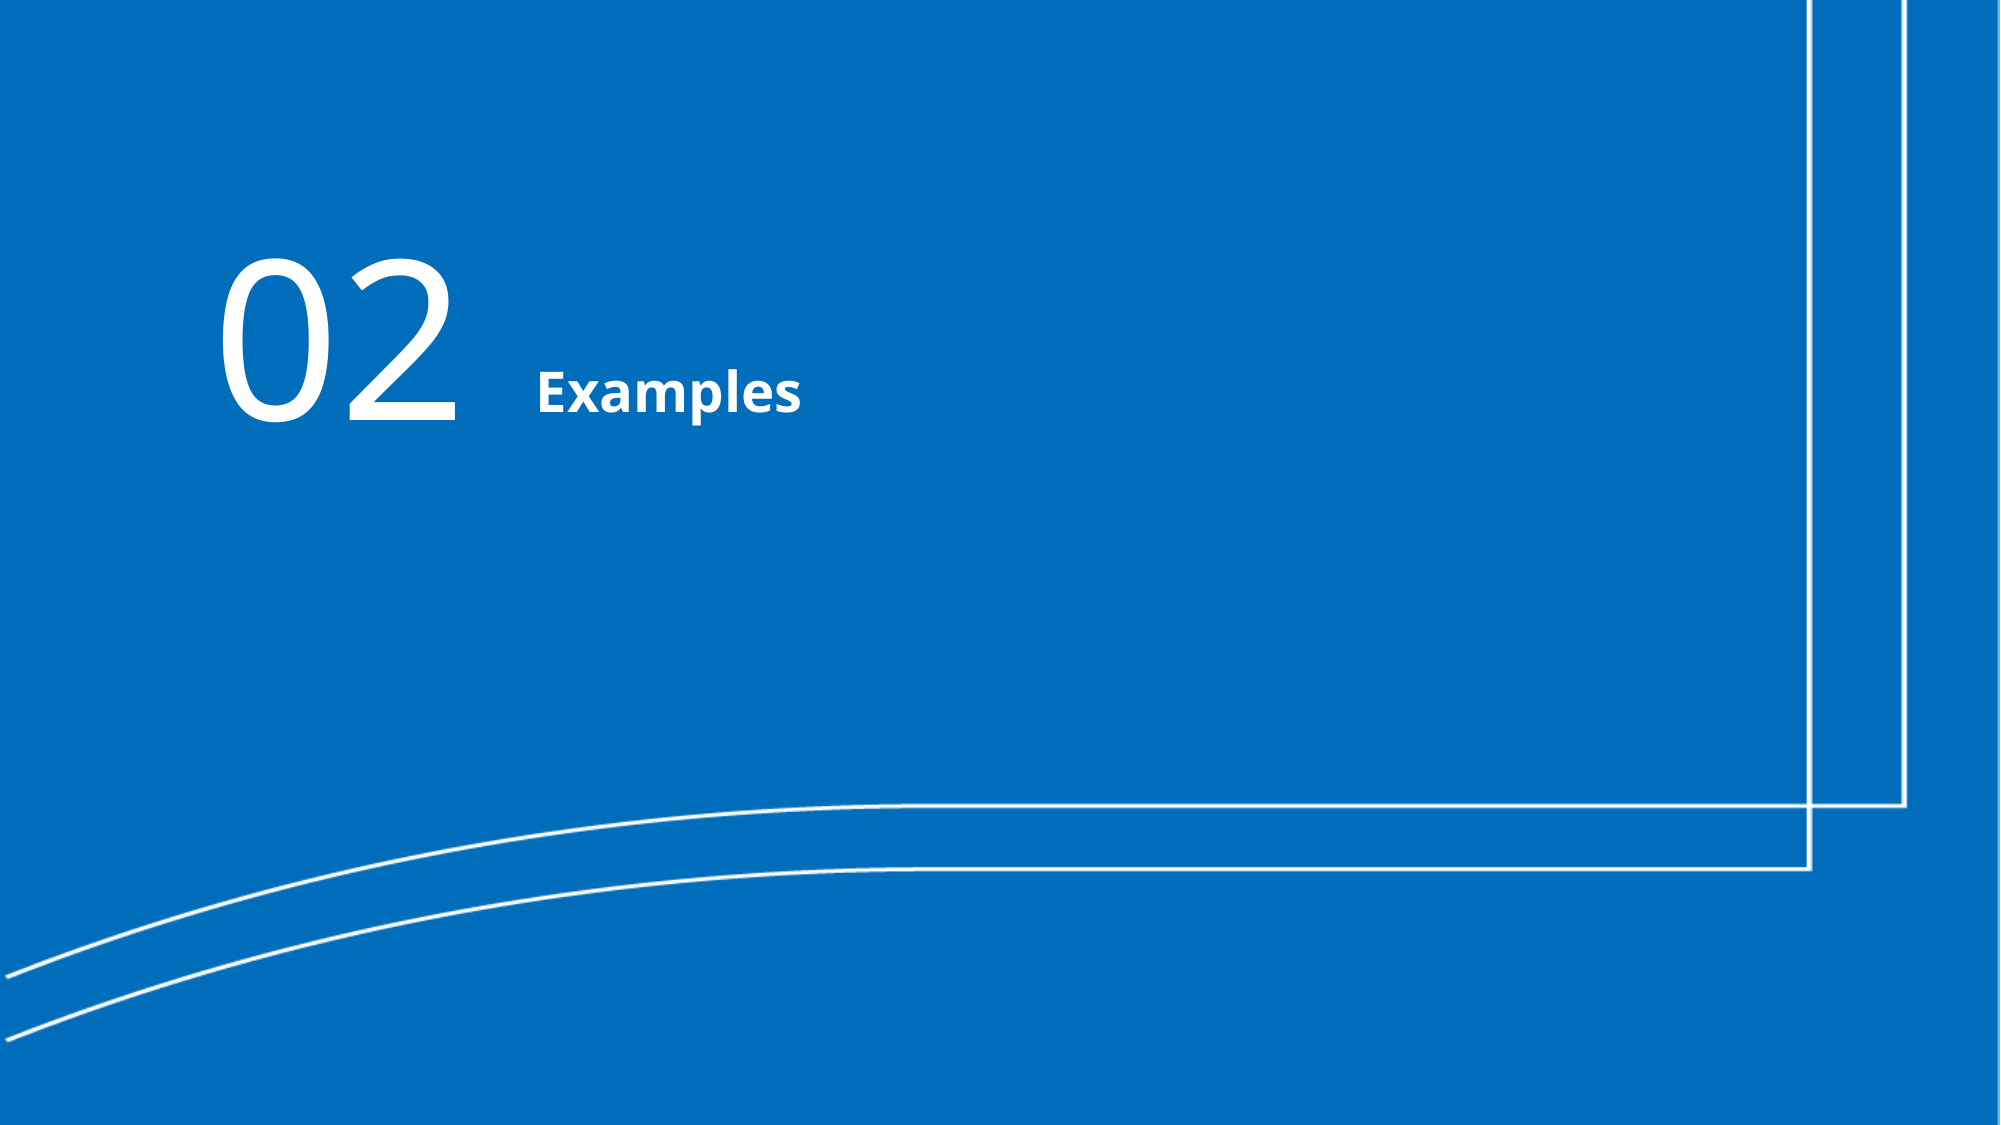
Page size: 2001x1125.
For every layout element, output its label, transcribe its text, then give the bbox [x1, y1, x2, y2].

title 02 [192, 187, 515, 425]
subtitle Examples [515, 346, 1910, 454]
picture [0, 0, 2000, 1125]
